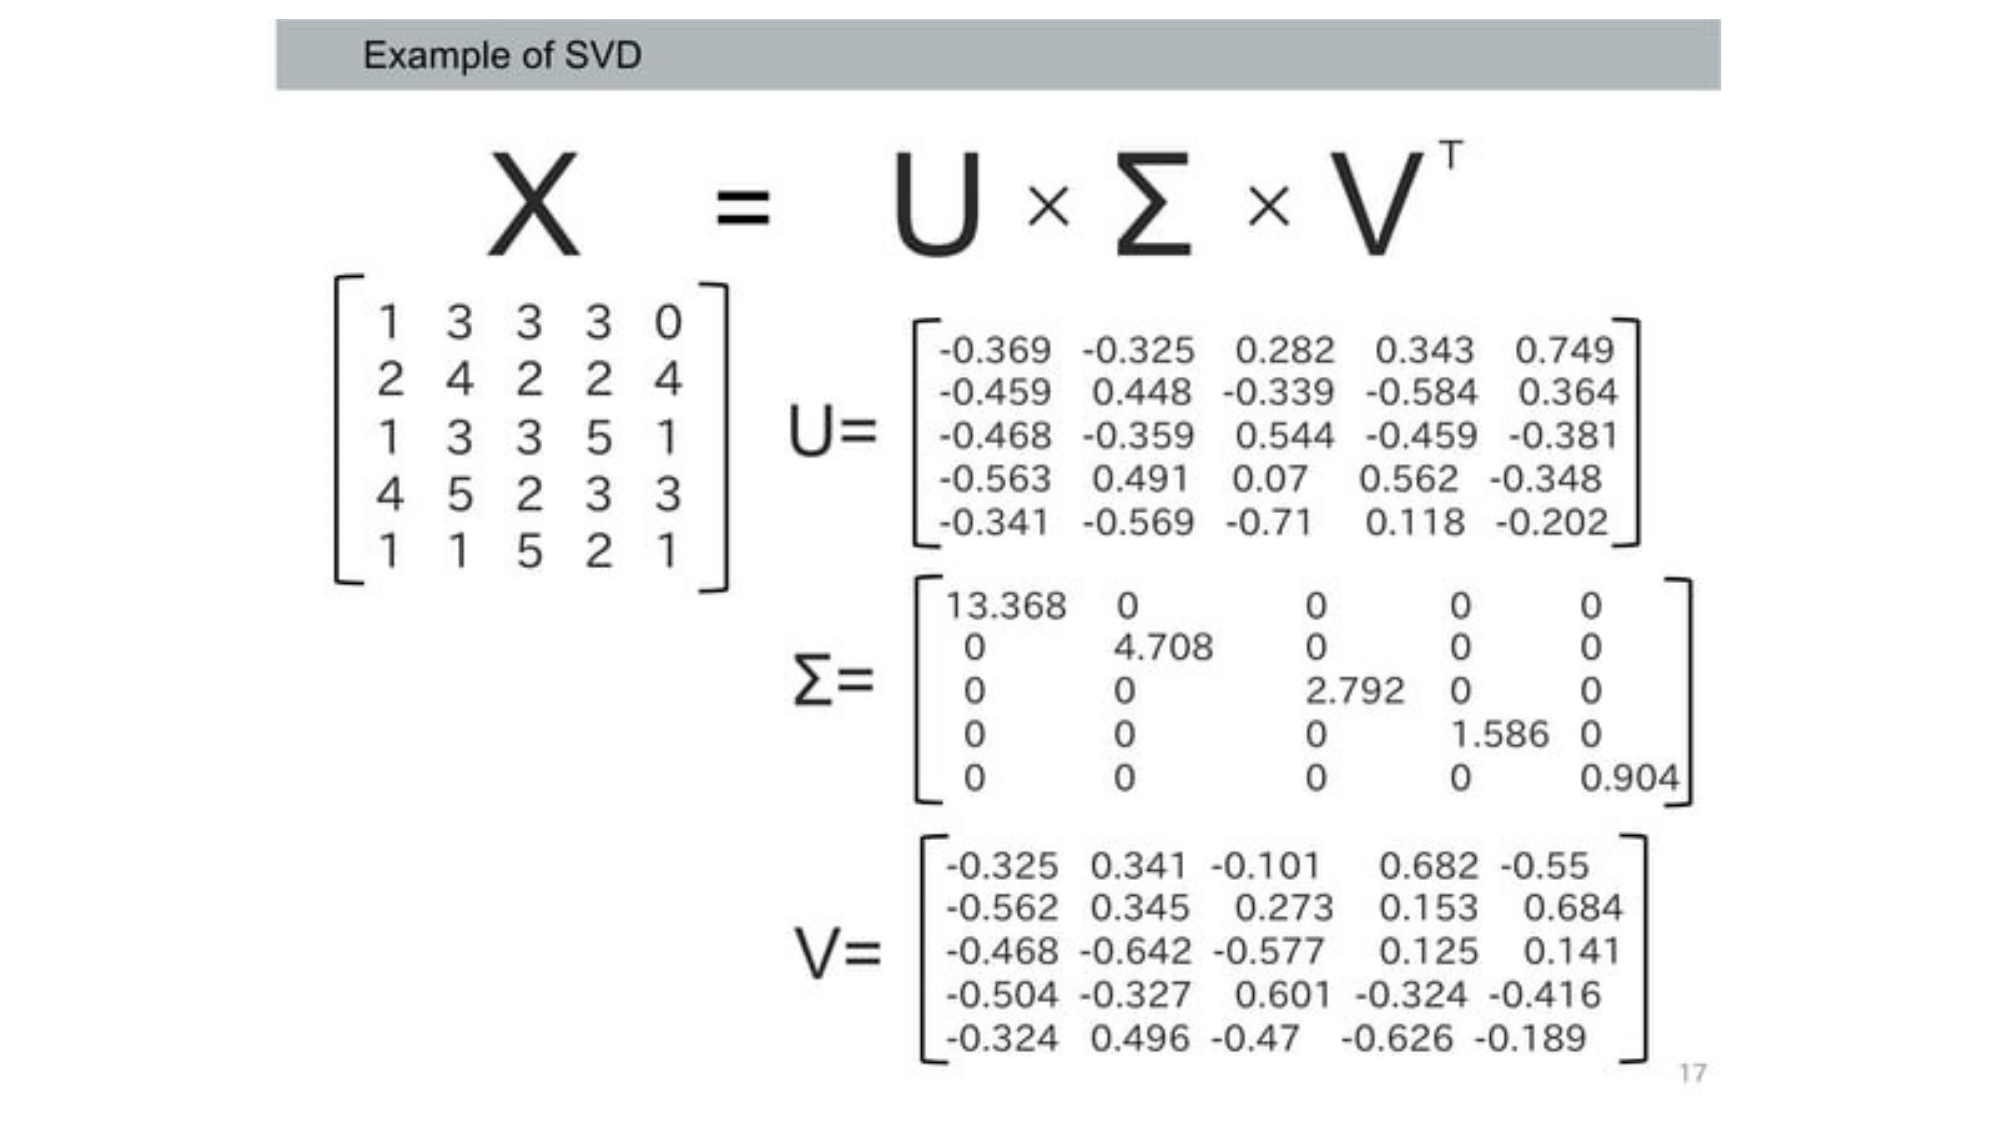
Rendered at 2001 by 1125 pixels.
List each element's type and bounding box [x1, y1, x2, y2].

text_box [265, 19, 1722, 1097]
